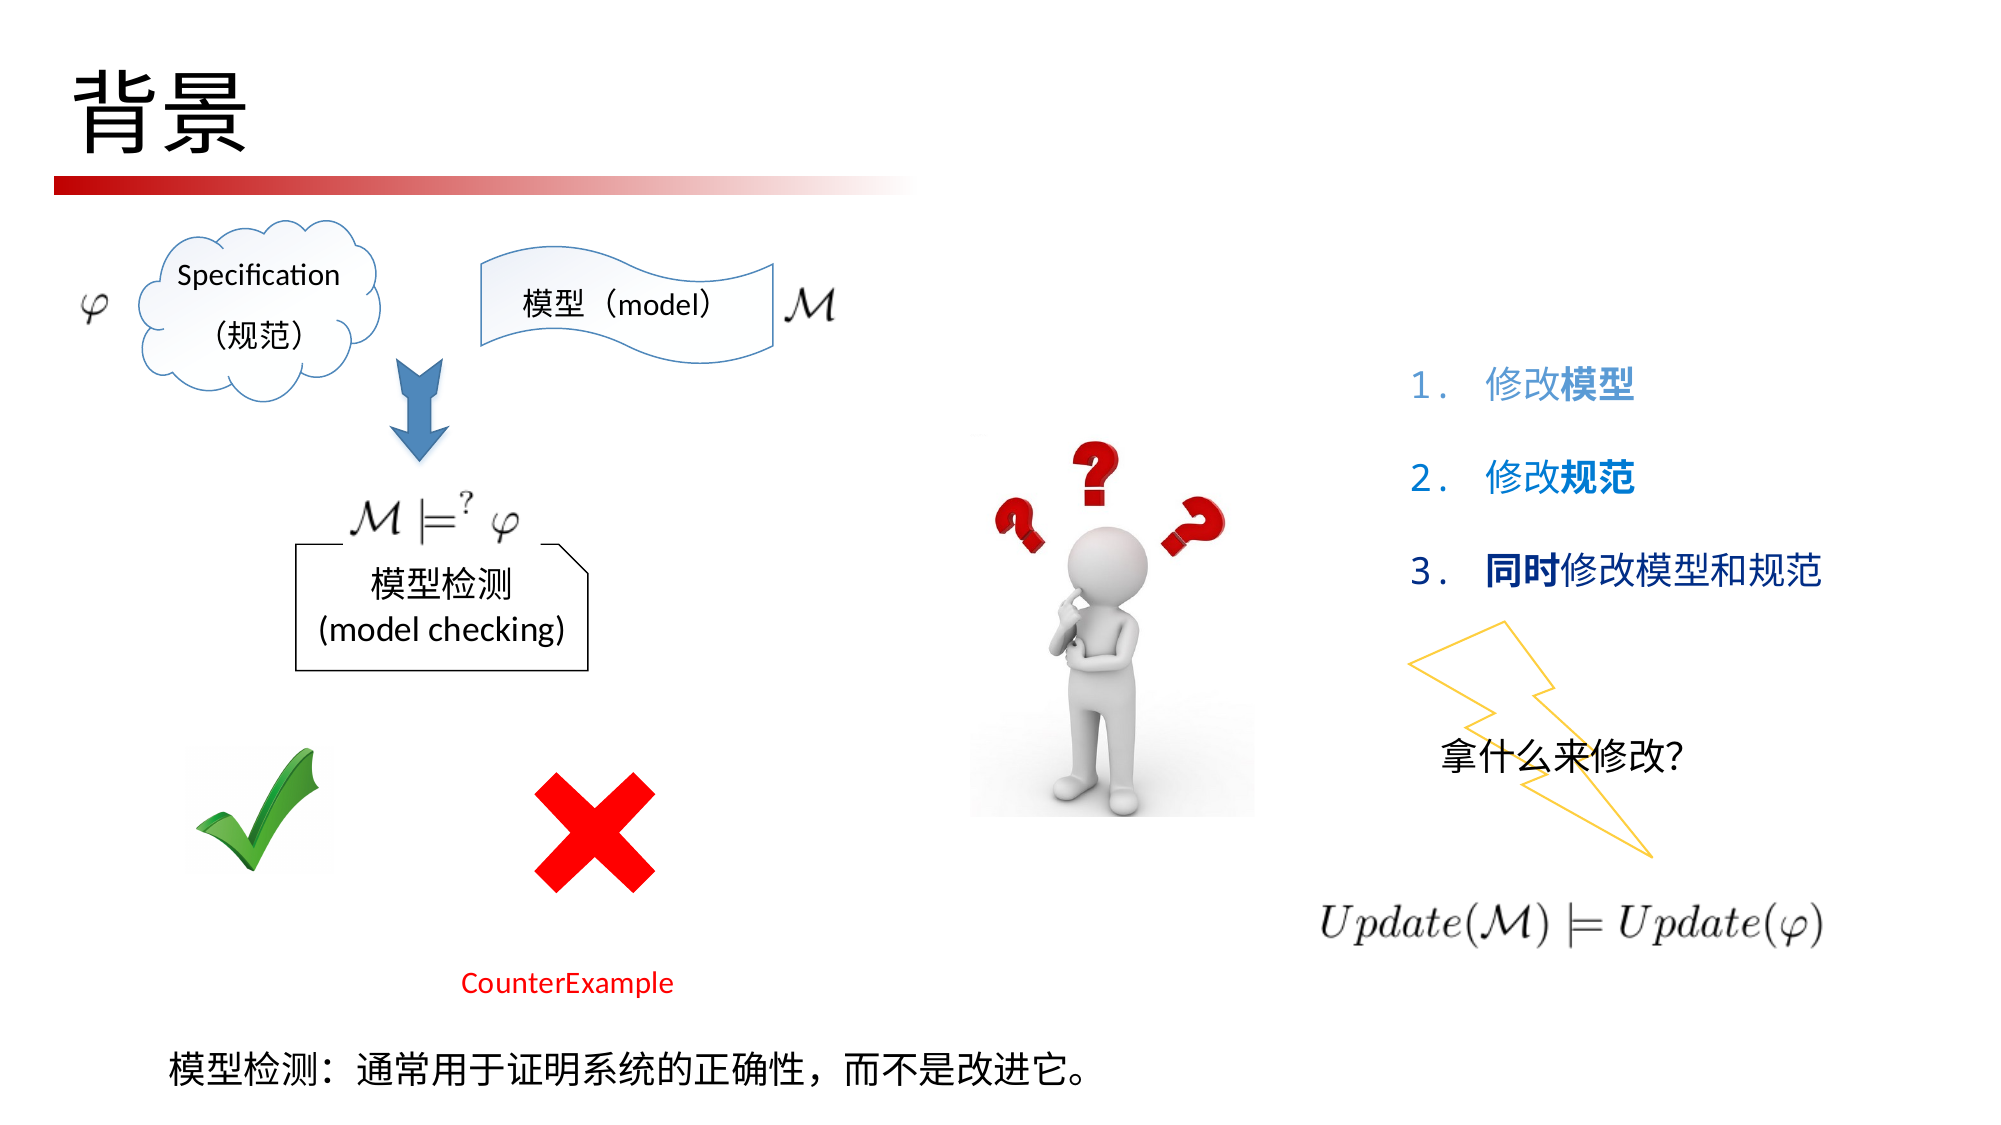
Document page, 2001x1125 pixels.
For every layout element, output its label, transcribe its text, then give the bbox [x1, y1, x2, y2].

text_box 模型检测：通常用于证明系统的正确性，而不是改进它。 [136, 1038, 1935, 1099]
text_box [1406, 620, 1567, 725]
text_box 1. 修改模型 [1394, 353, 1818, 413]
text_box 3. 同时修改模型和规范 [1394, 539, 1849, 600]
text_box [964, 429, 1257, 820]
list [67, 216, 845, 1019]
picture [1301, 879, 1849, 968]
text_box 拿什么来修改？ [1426, 725, 1719, 786]
title 背景 [54, 59, 1947, 174]
text_box 2. 修改规范 [1394, 446, 1818, 506]
text_box [1522, 786, 1654, 859]
